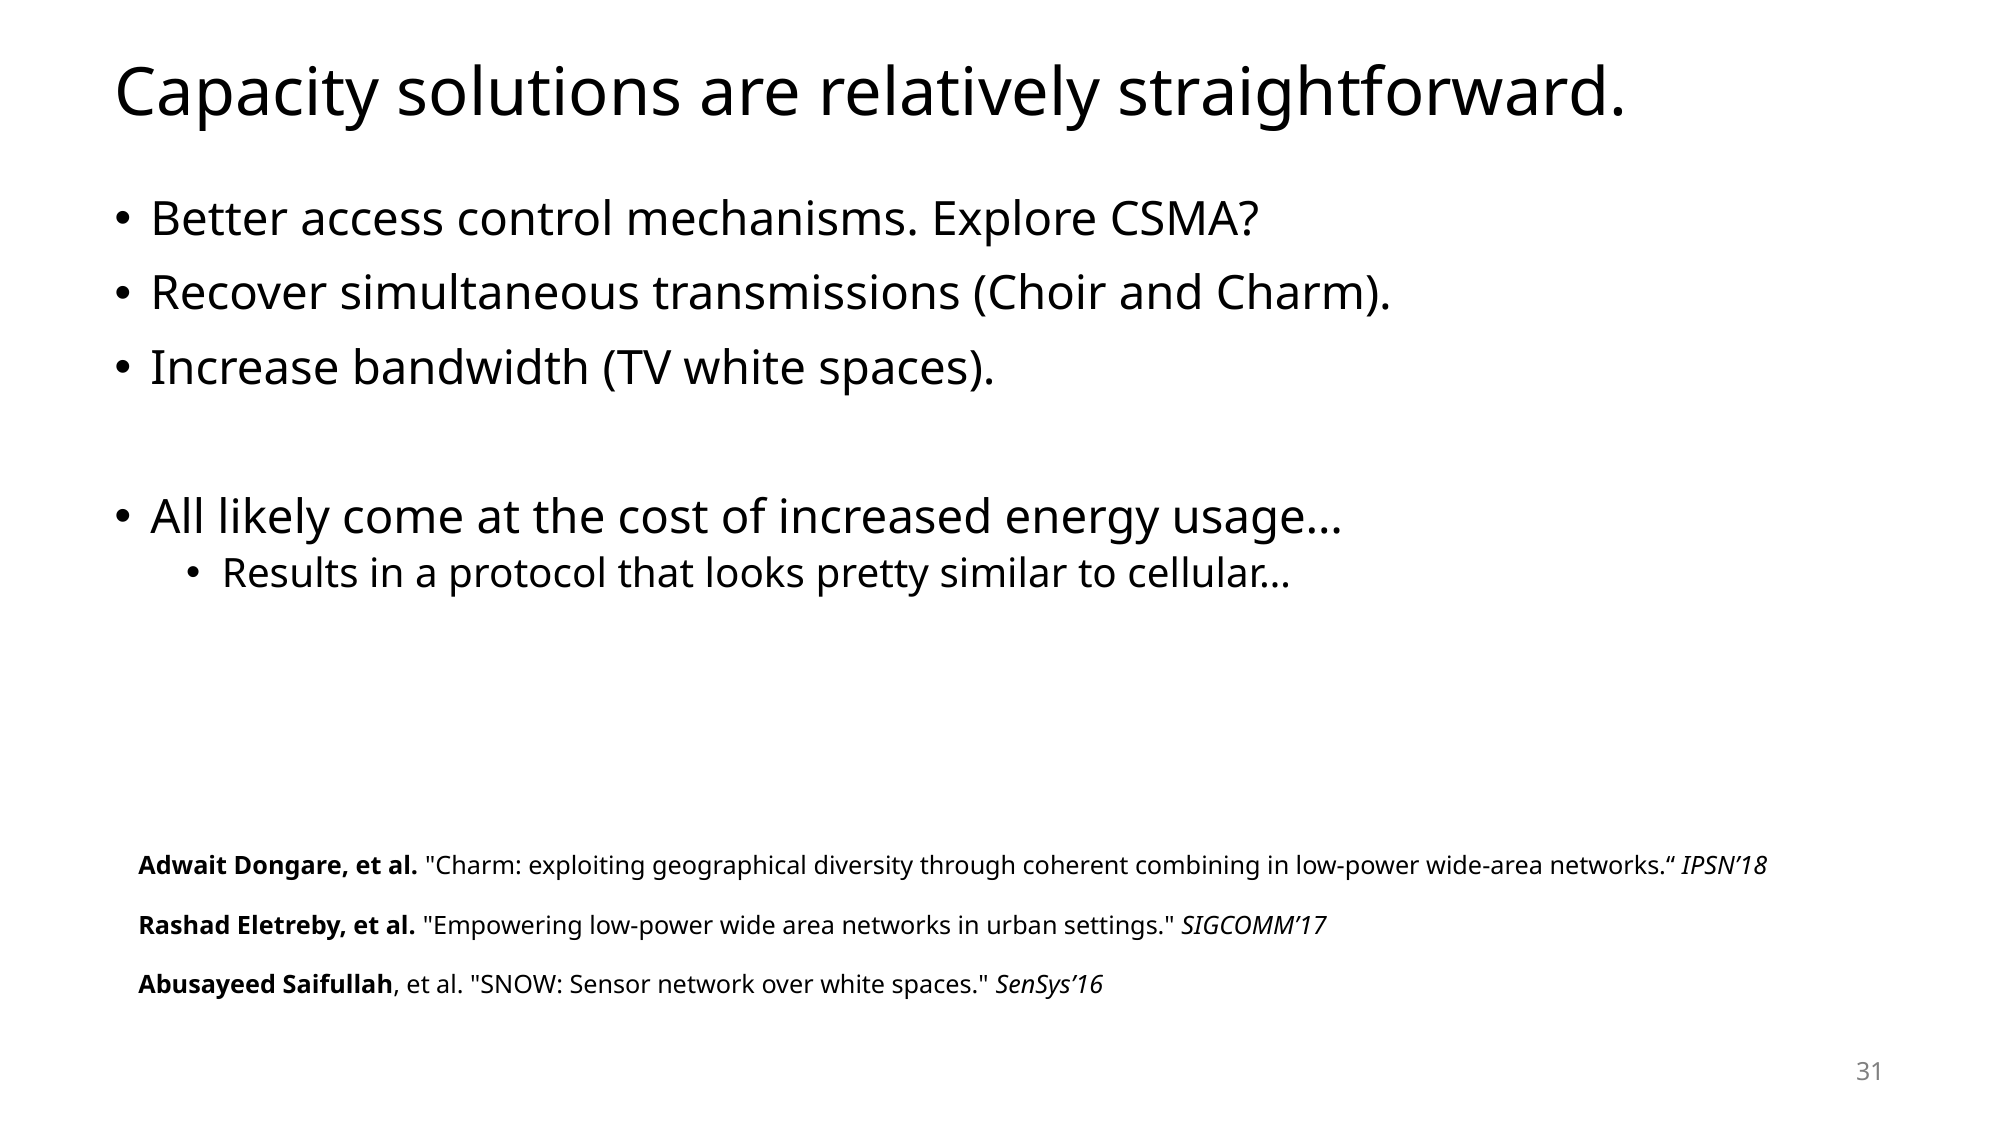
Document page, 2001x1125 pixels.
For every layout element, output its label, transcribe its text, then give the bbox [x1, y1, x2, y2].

list Better access control mechanisms. Explore CSMA? Recover simultaneous transmissions (Choir and Charm). Increase bandwidth (TV white spaces). All likely come at the cost of increased energy usage… Results in a protocol that looks pretty similar to cellular… Adwait Dongare, et al. "Charm: exploiting geographical diversity through coherent combining in low-power wide-area networks.“ IPSN’18 Rashad Eletreby, et al. "Empowering low-power wide area networks in urban settings." SIGCOMM’17 Abusayeed Saifullah, et al. "SNOW: Sensor network over white spaces." SenSys’16 [99, 187, 1900, 1013]
title Capacity solutions are relatively straightforward. [99, 37, 1900, 150]
slide_number 31 [1749, 1042, 1900, 1103]
